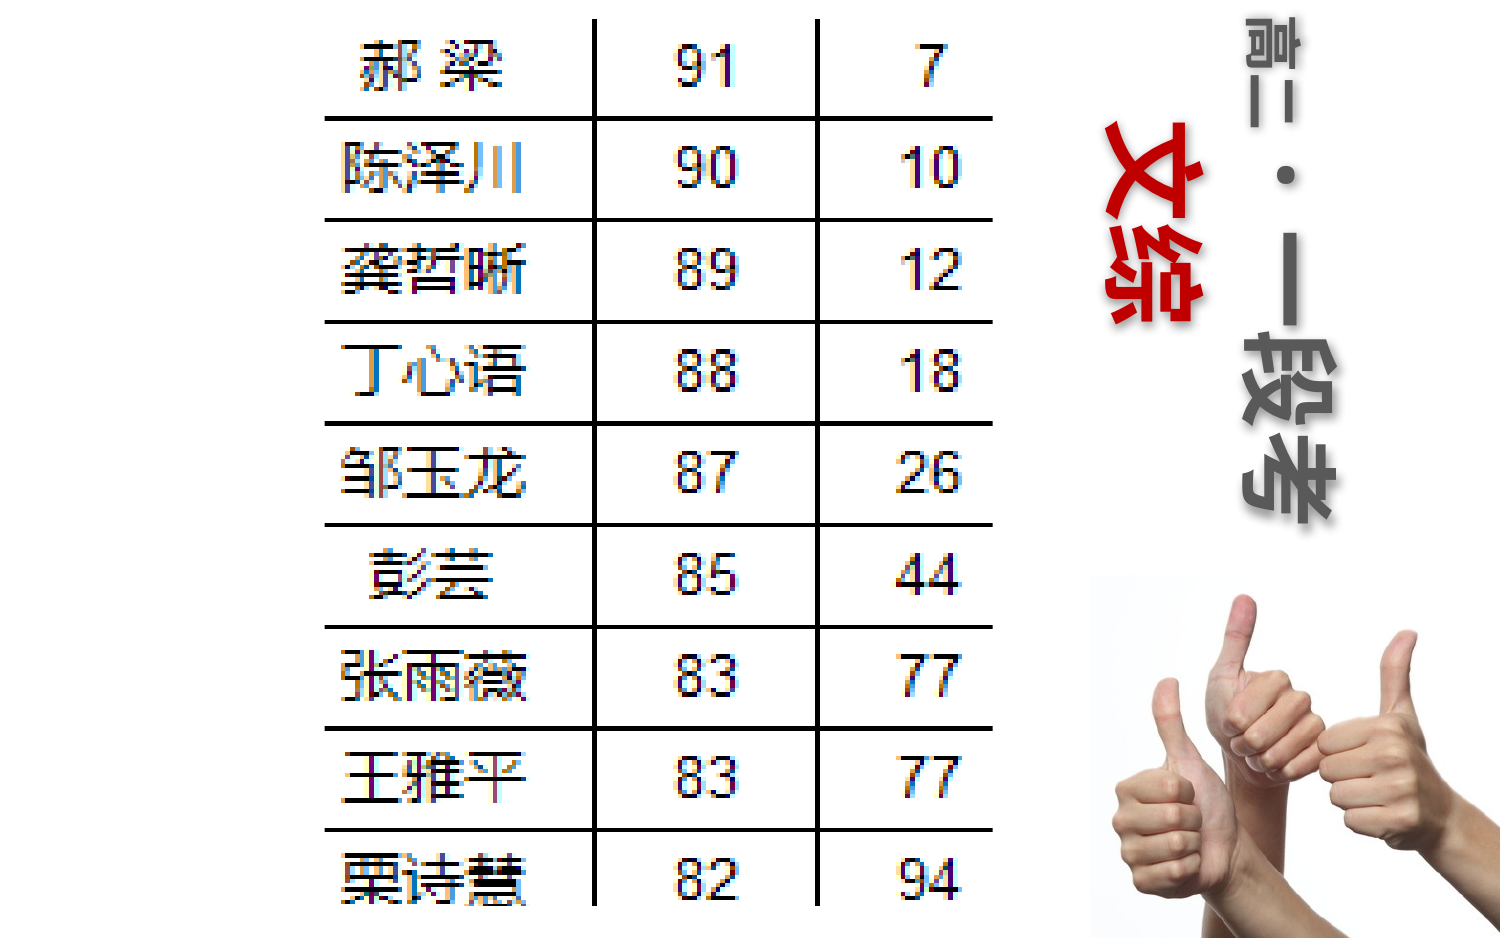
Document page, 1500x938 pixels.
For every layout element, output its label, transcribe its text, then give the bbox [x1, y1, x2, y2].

text_box 高二·一段考 文综 [1068, 0, 1359, 906]
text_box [324, 19, 993, 907]
picture [1090, 574, 1500, 938]
